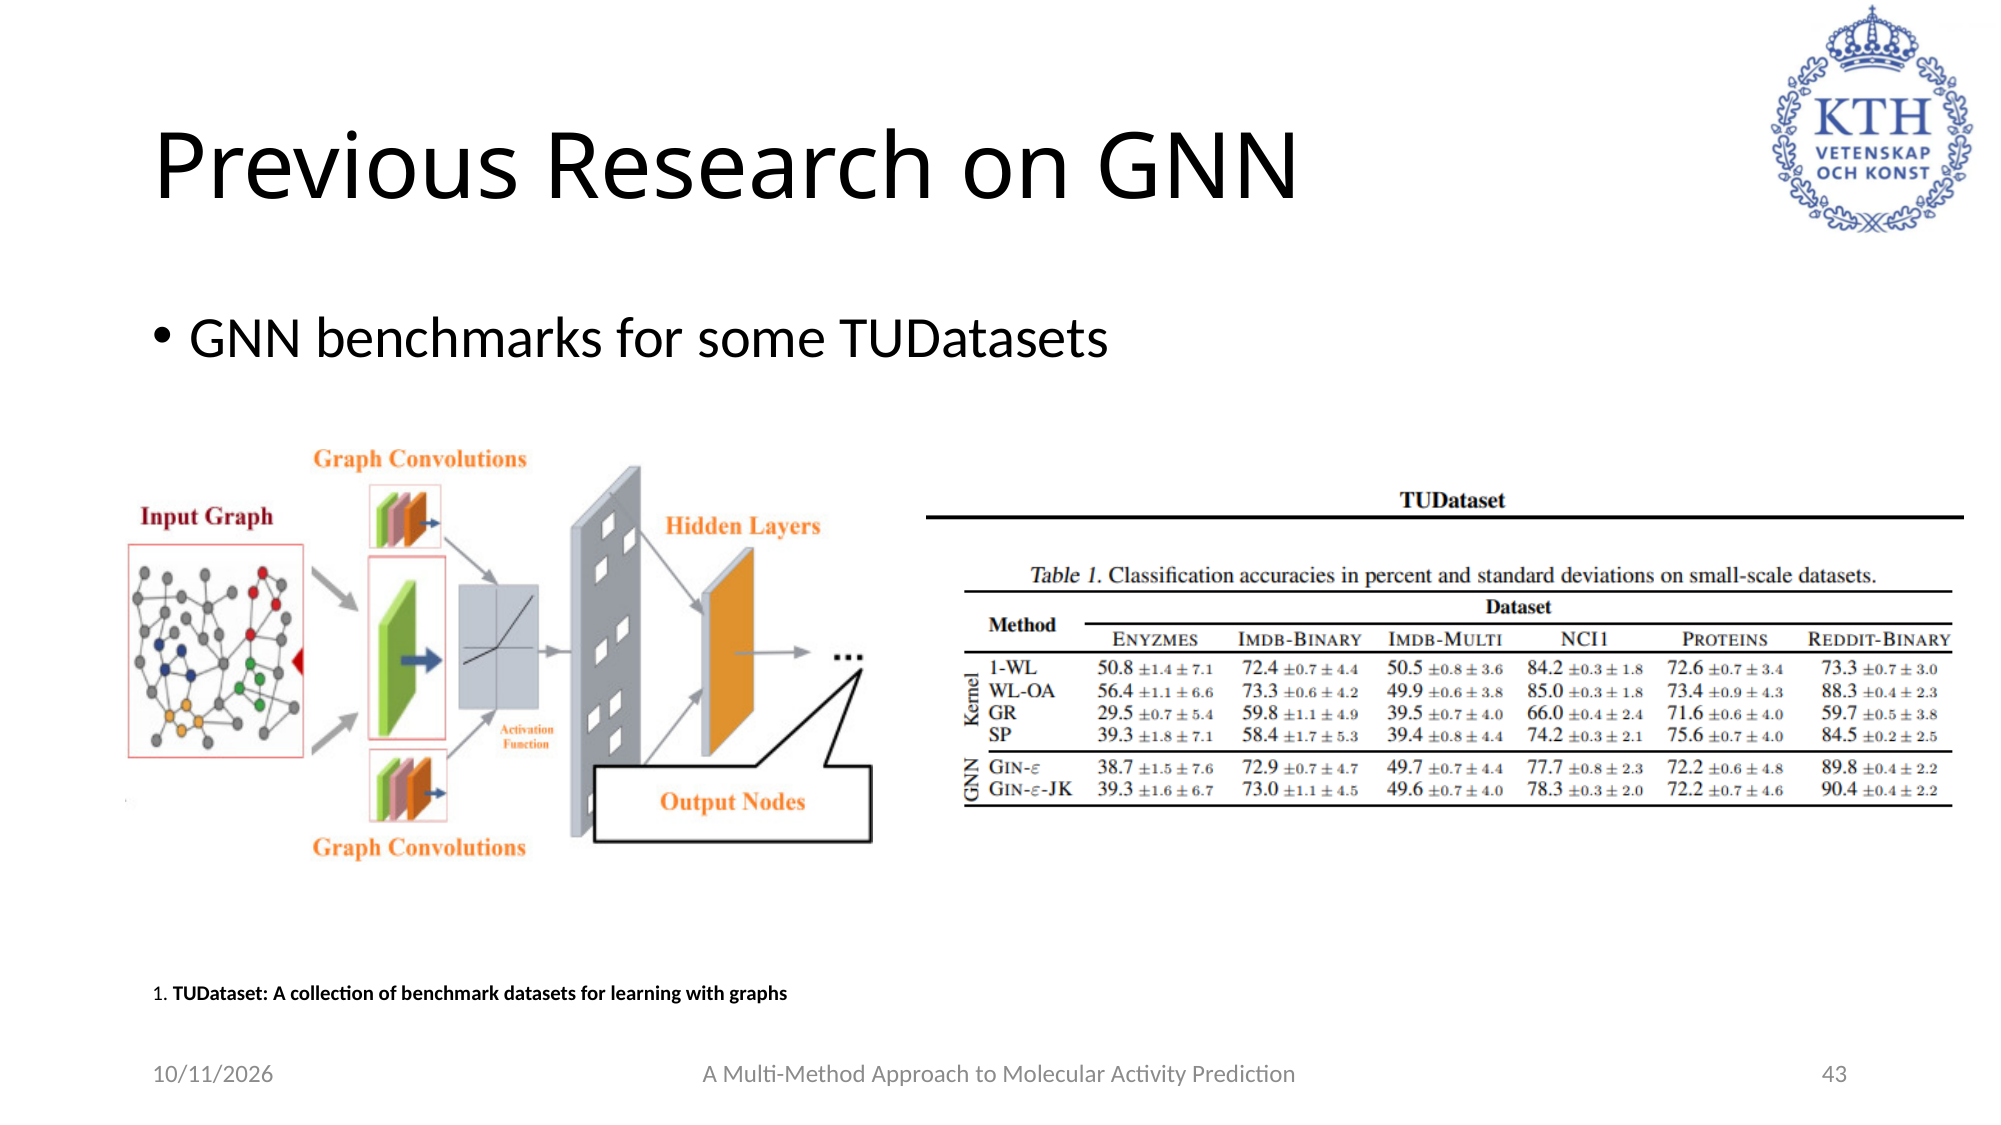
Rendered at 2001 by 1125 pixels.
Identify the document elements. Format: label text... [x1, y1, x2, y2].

picture [926, 491, 1964, 820]
picture [124, 449, 873, 865]
text_box 1. TUDataset: A collection of benchmark datasets for learning with graphs [137, 972, 1490, 1013]
footer A Multi-Method Approach to Molecular Activity Prediction [662, 1042, 1338, 1103]
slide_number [137, 1042, 588, 1103]
title Previous Research on GNN [137, 59, 1863, 278]
picture [1734, 0, 2000, 255]
slide_number 43 [1412, 1042, 1863, 1103]
list GNN benchmarks for some TUDatasets [137, 299, 1863, 1014]
